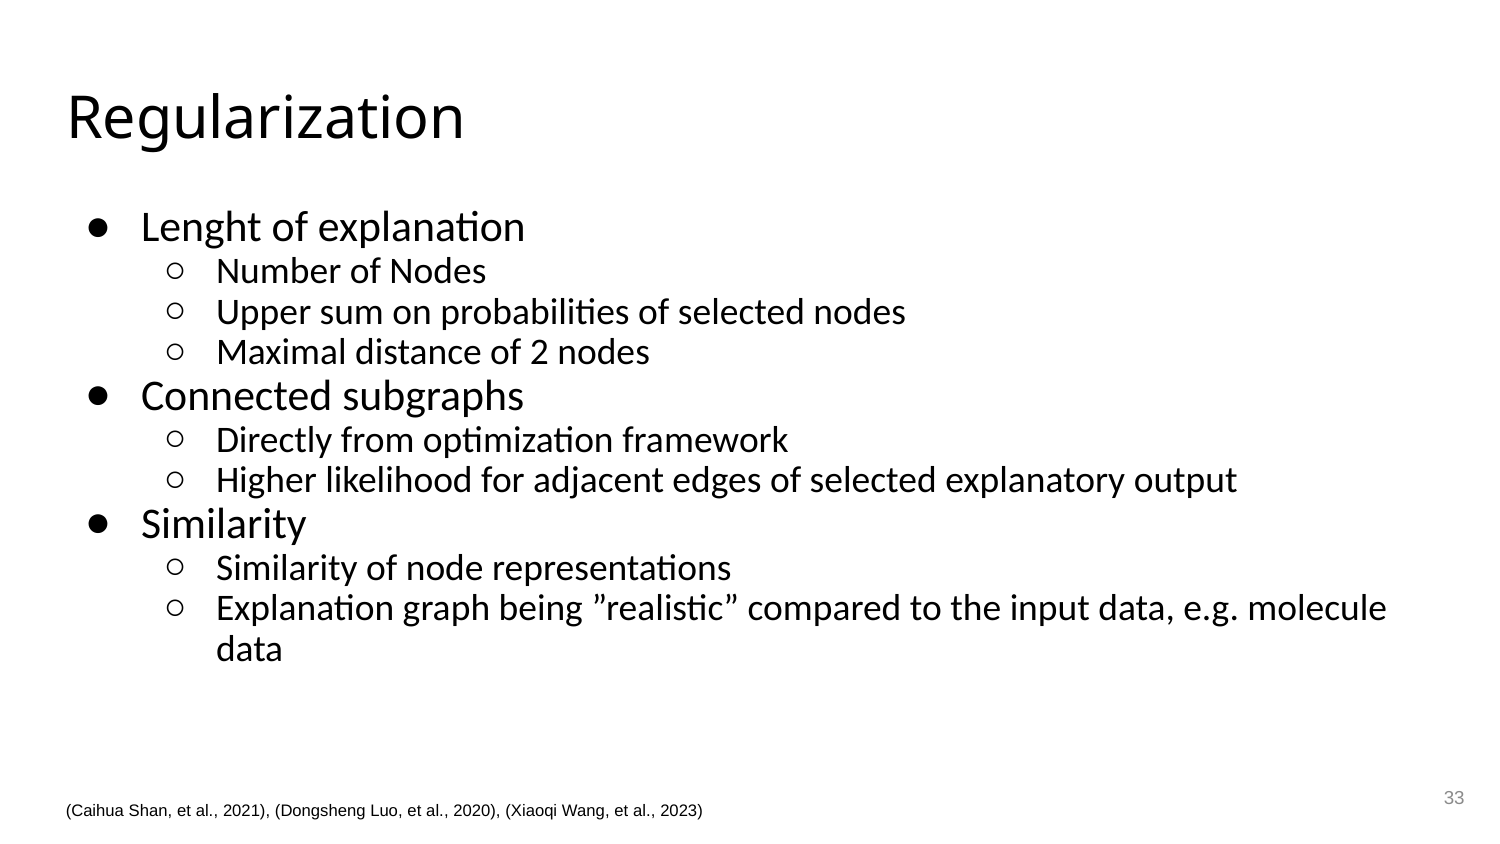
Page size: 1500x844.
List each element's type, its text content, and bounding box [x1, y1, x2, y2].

text_box (Caihua Shan, et al., 2021), (Dongsheng Luo, et al., 2020), (Xiaoqi Wang, et al., 2023) [51, 792, 859, 828]
slide_number 33 [1389, 764, 1480, 830]
list Lenght of explanation Number of Nodes Upper sum on probabilities of selected nodes Maximal distance of 2 nodes Connected subgraphs Directly from optimization framework Higher likelihood for adjacent edges of selected explanatory output Similarity Similarity of node representations Explanation graph being ”realistic” compared to the input data, e.g. molecule data [51, 189, 1449, 750]
title Regularization [51, 72, 1449, 167]
